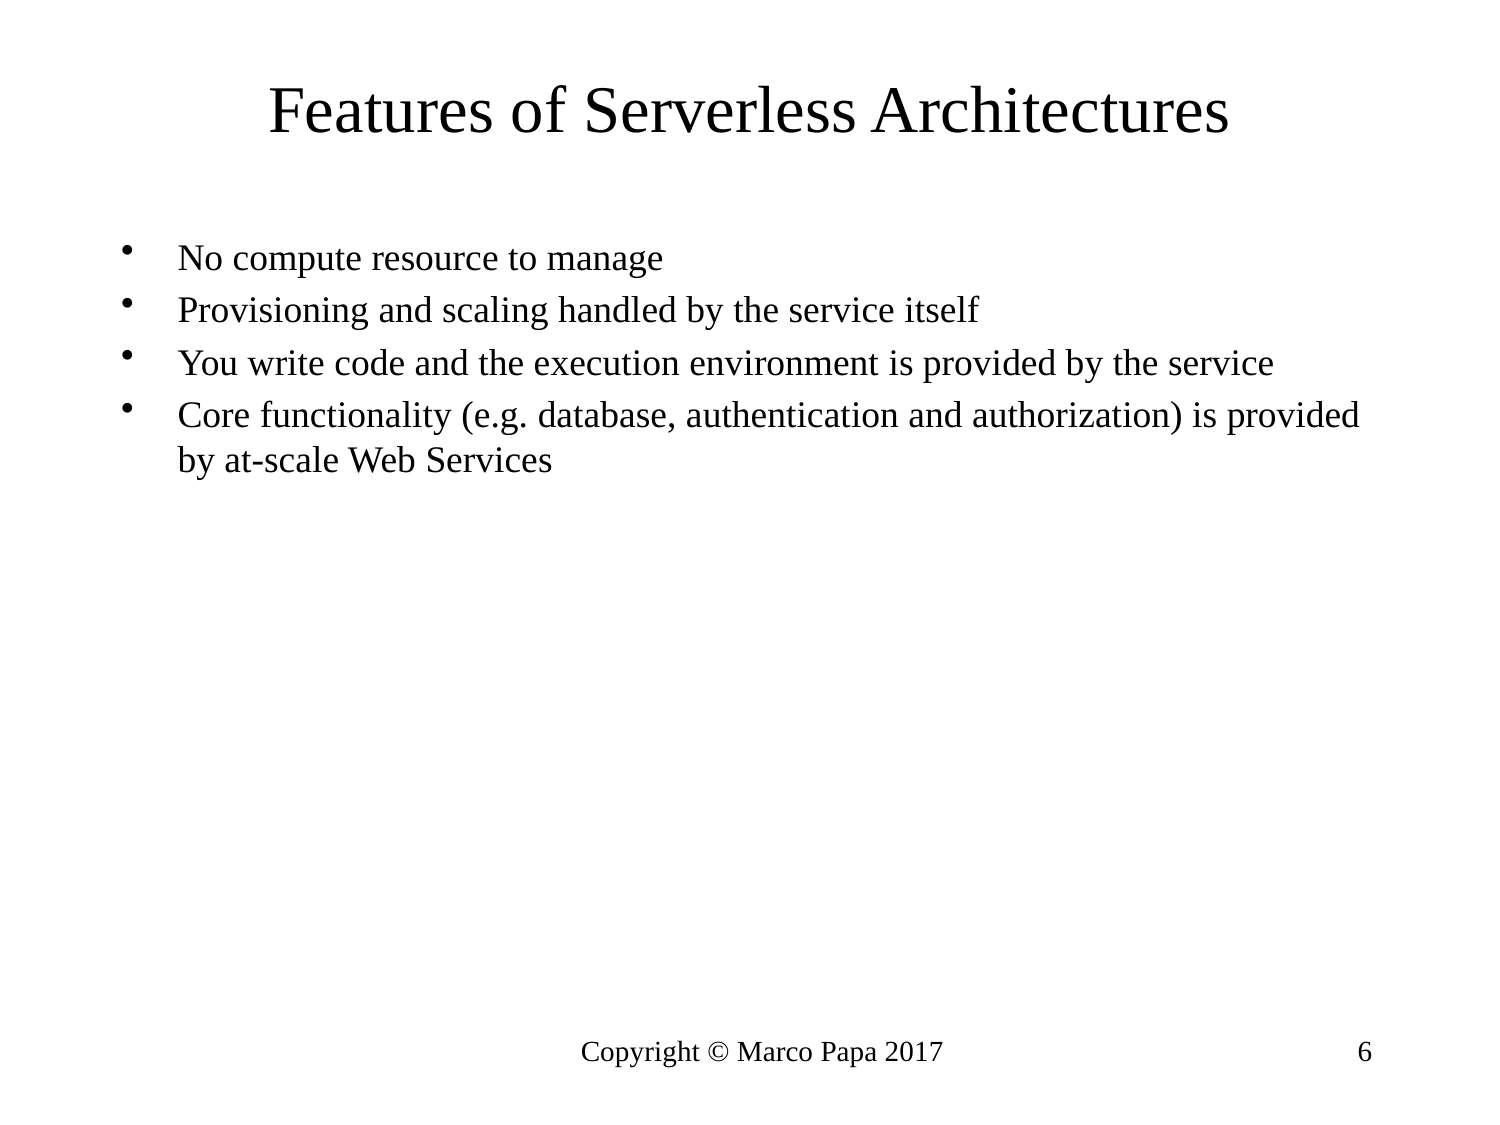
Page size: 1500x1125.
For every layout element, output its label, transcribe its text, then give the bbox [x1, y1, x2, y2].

footer Copyright © Marco Papa 2017 [474, 1024, 1051, 1101]
title Features of Serverless Architectures [112, 50, 1388, 163]
list No compute resource to manage Provisioning and scaling handled by the service itself You write code and the execution environment is provided by the service Core functionality (e.g. database, authentication and authorization) is provided by at-scale Web Services [106, 224, 1382, 900]
text_box [736, 306, 767, 383]
slide_number 6 [1262, 1024, 1388, 1101]
